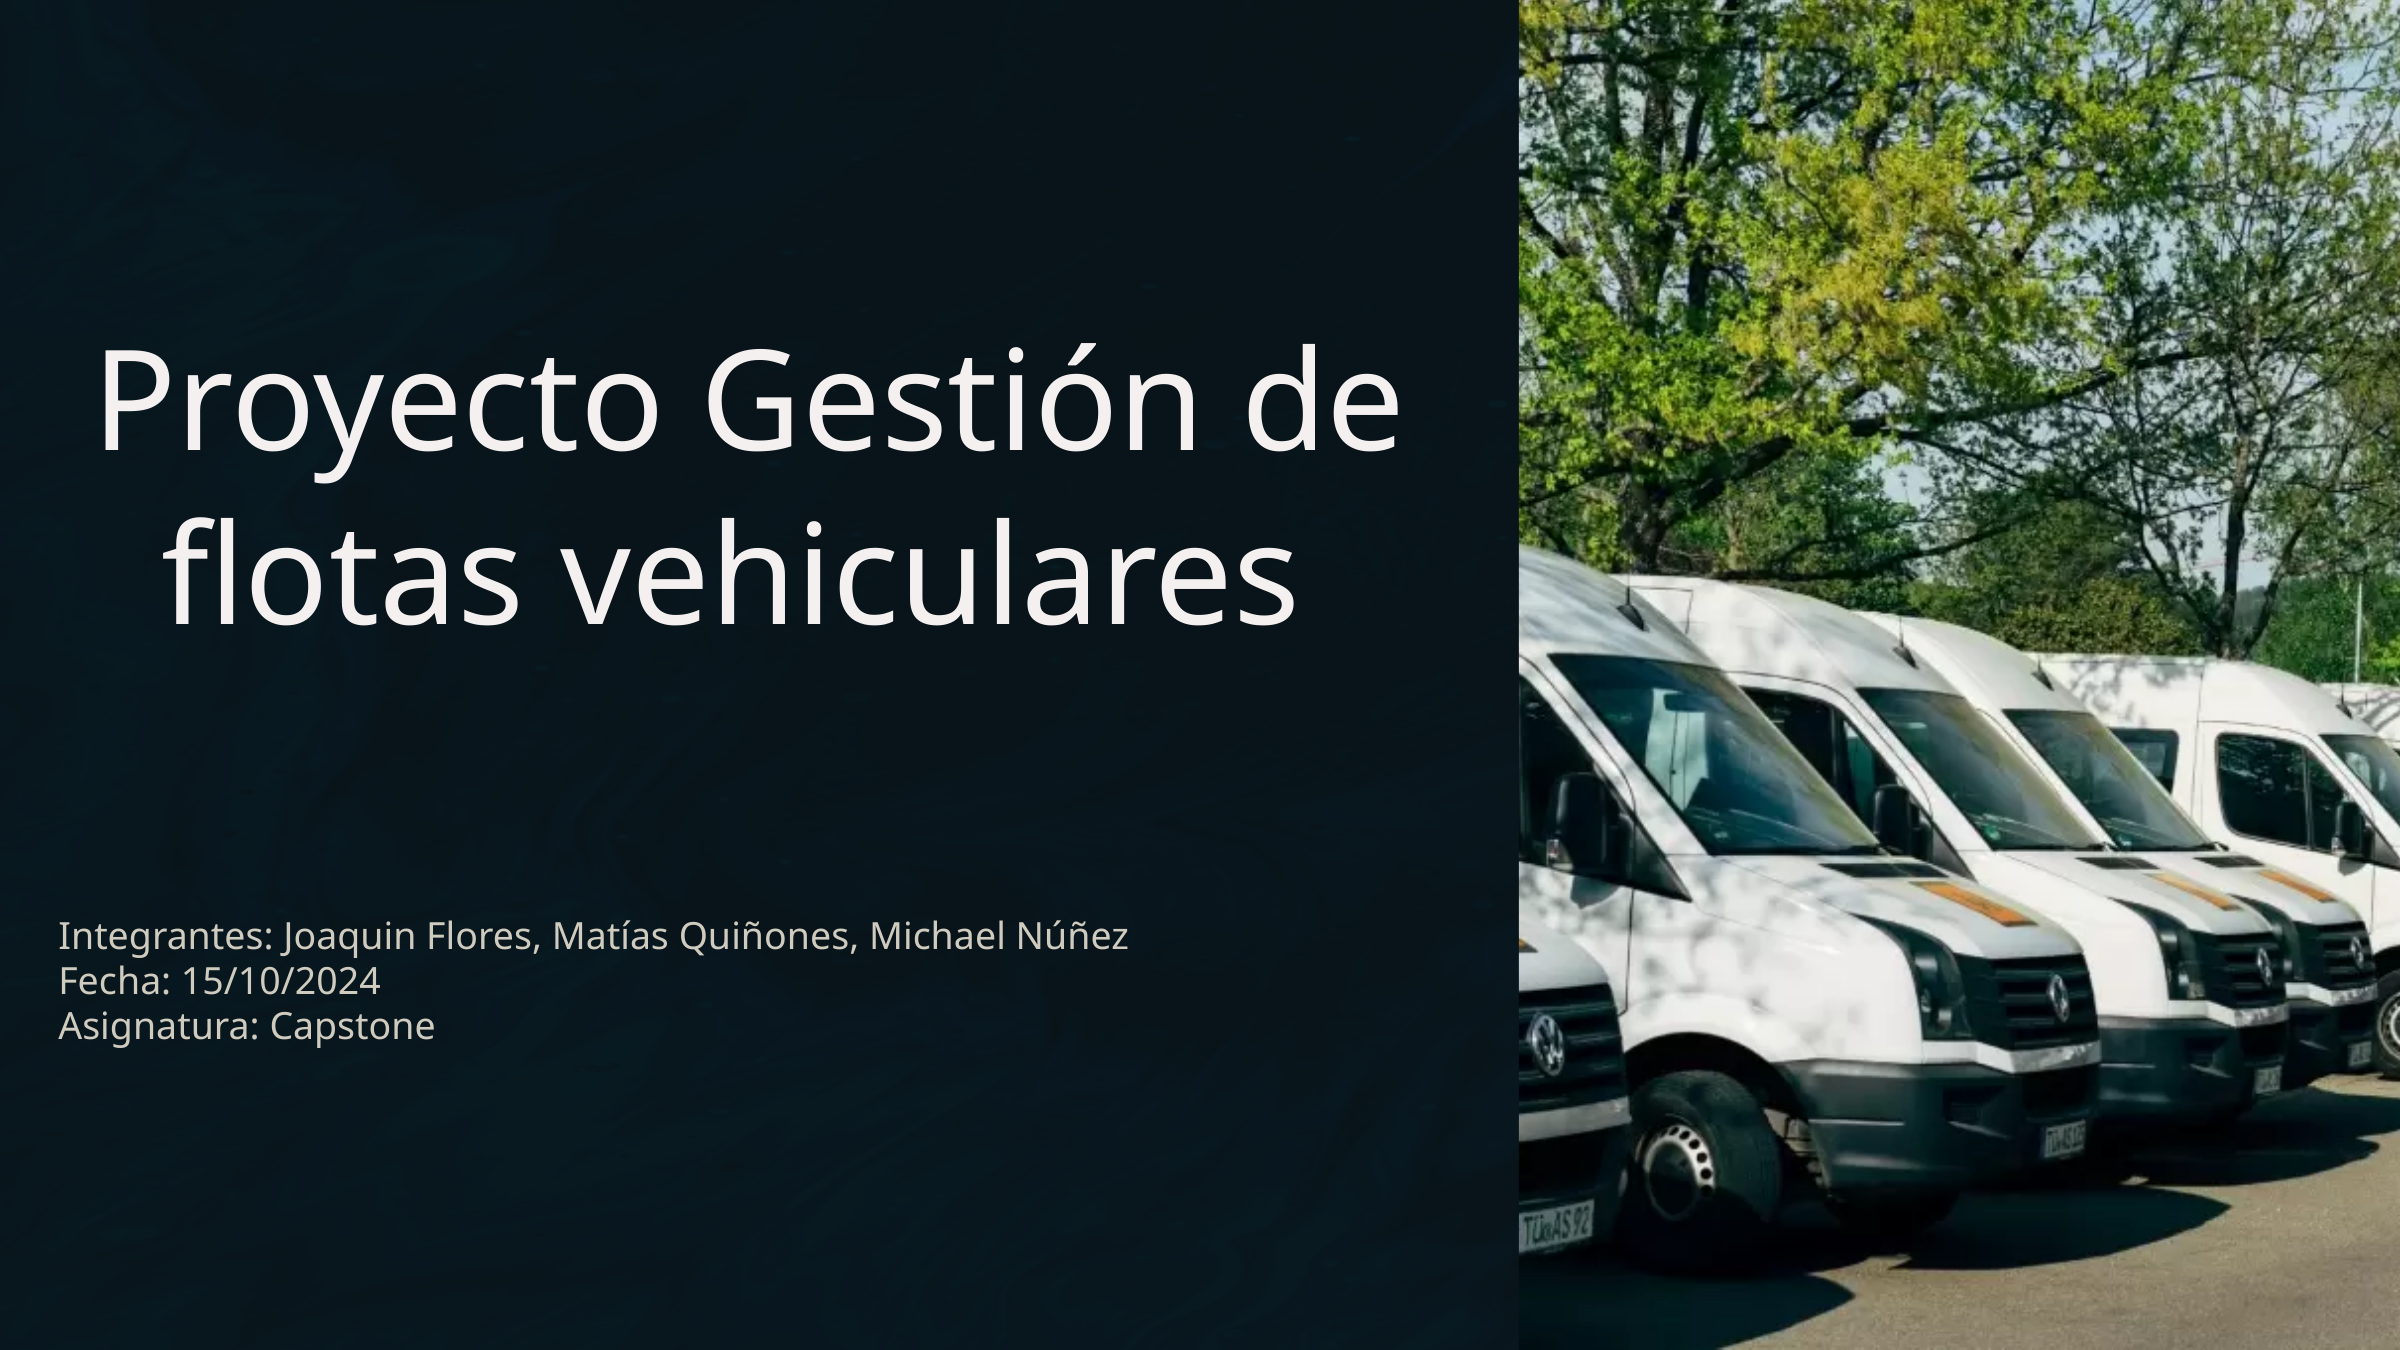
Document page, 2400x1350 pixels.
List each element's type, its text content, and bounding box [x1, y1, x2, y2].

text_box Integrantes: Joaquin Flores, Matías Quiñones, Michael Núñez Fecha: 15/10/2024 Asignatura: Capstone [58, 912, 1275, 1115]
picture [1518, 0, 2400, 1350]
text_box Proyecto Gestión de flotas vehiculares [29, 304, 1469, 729]
